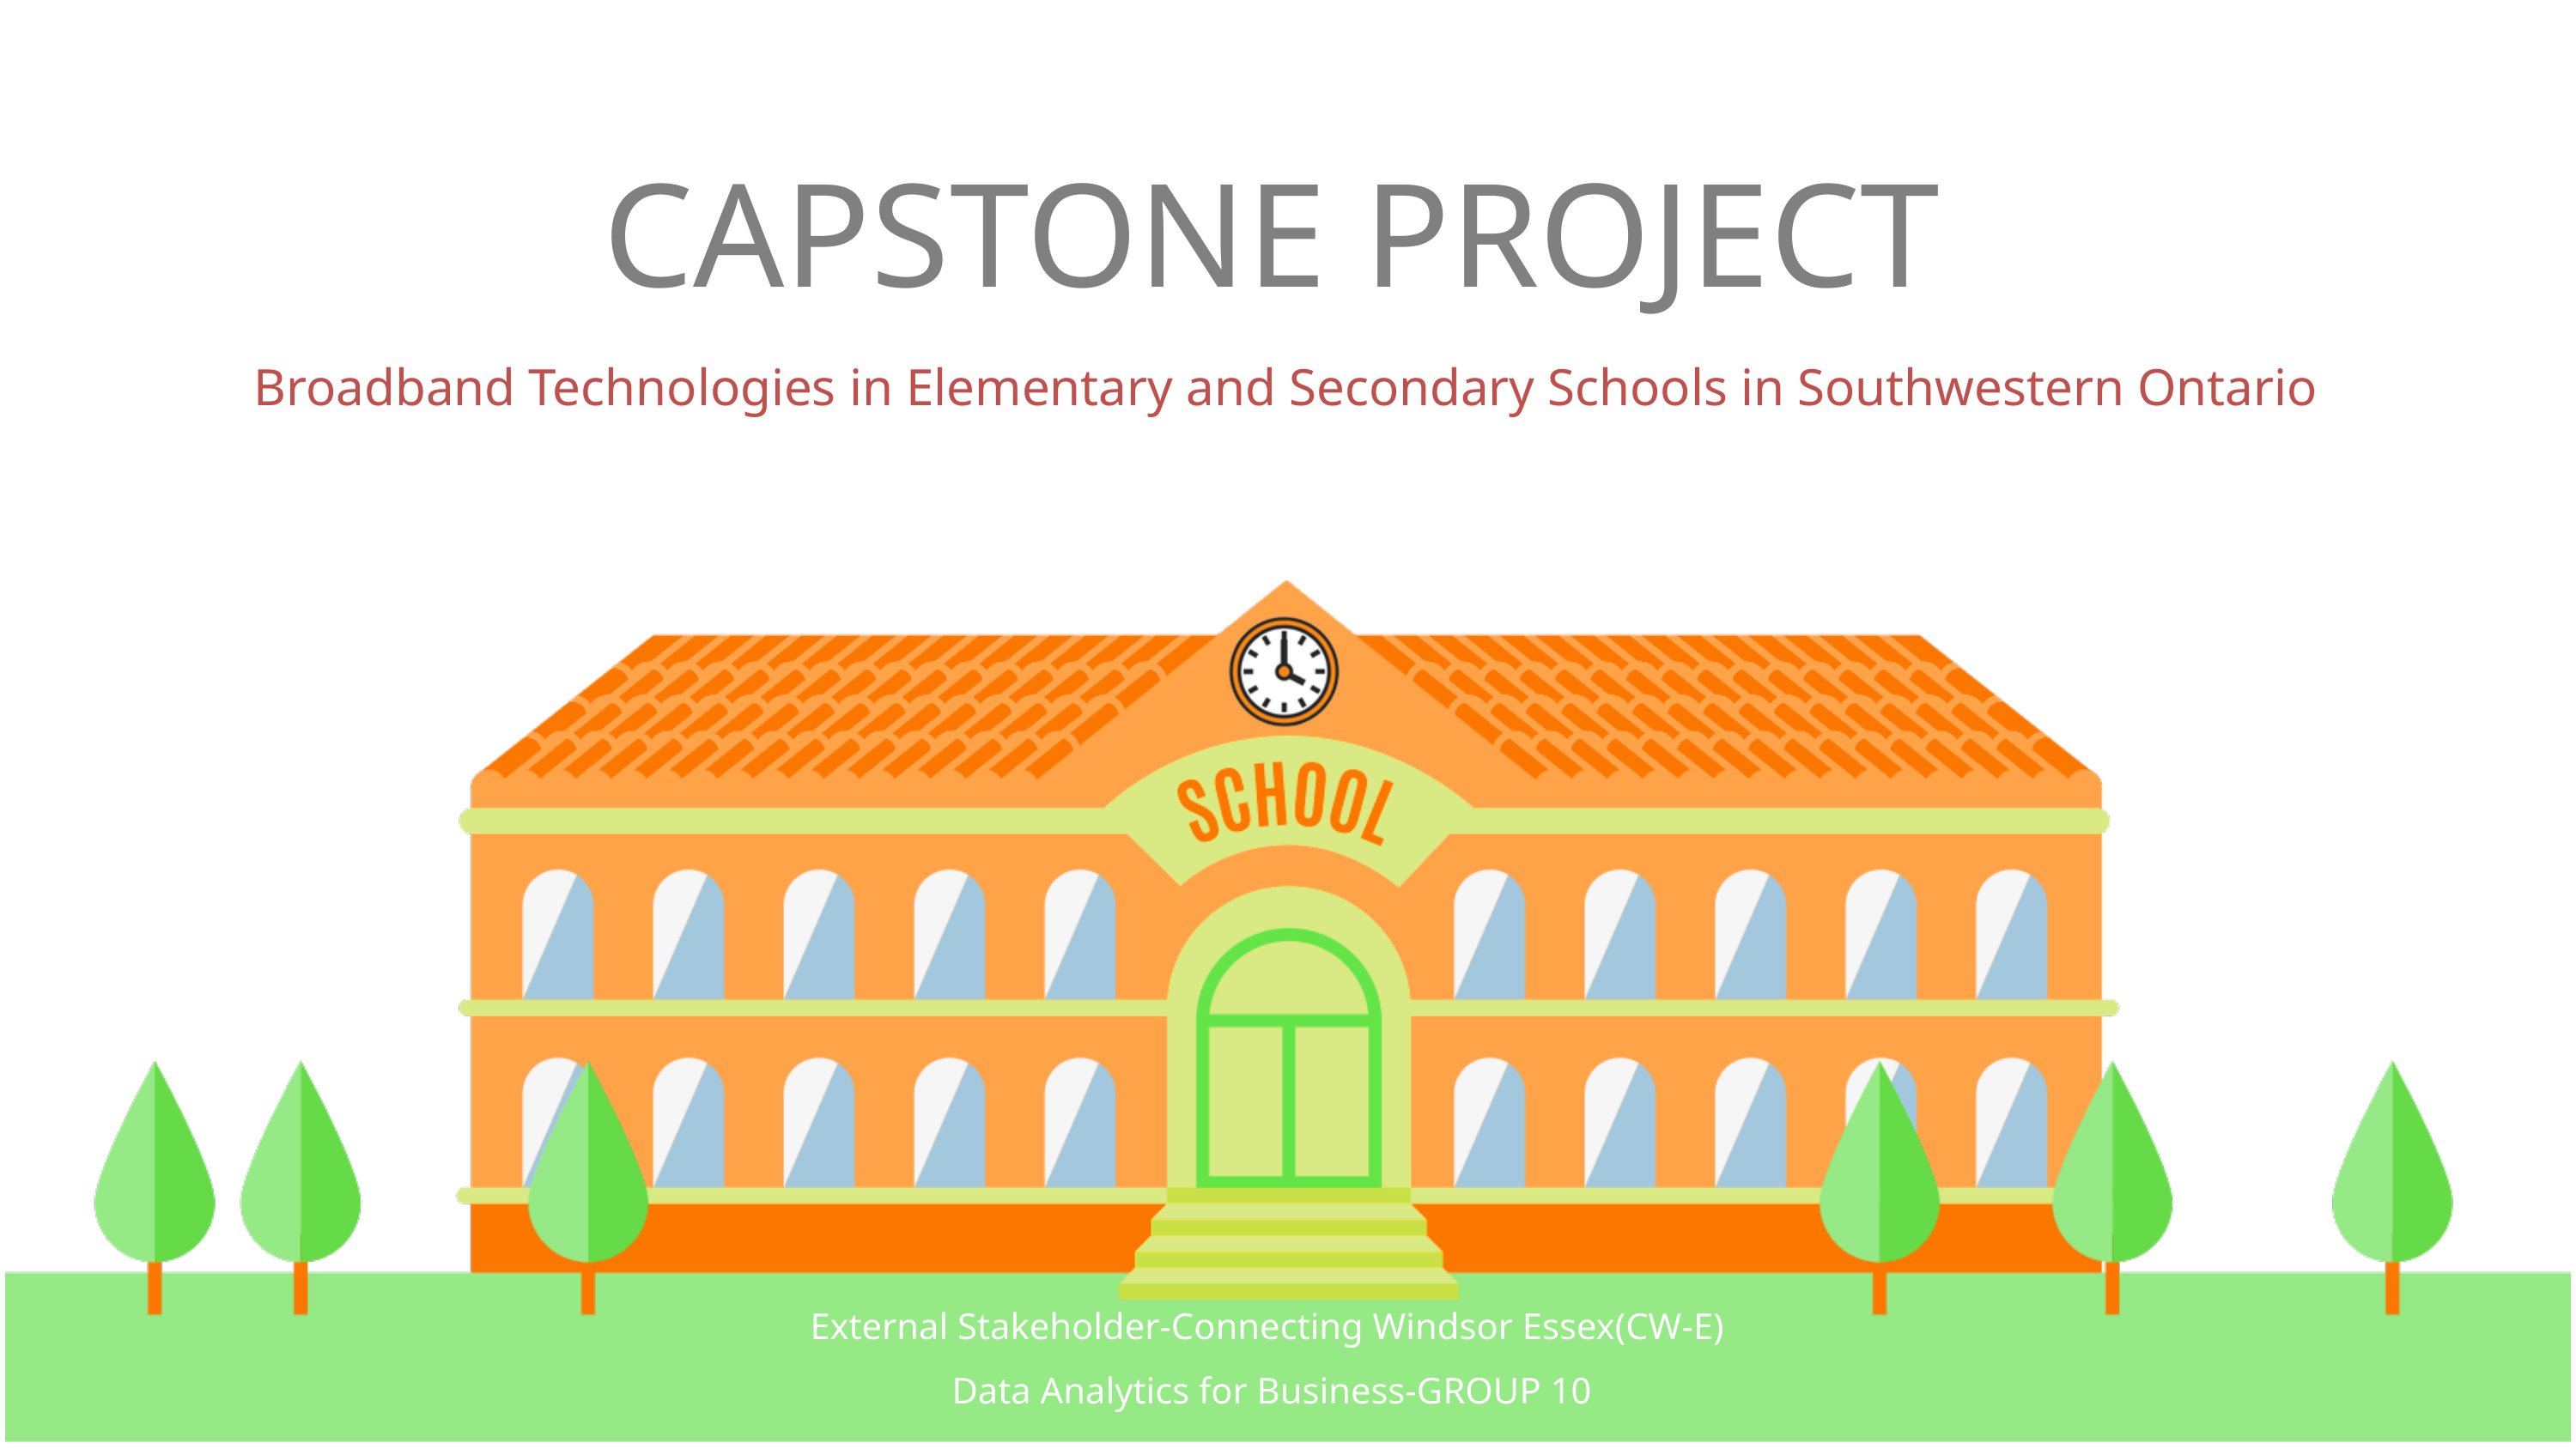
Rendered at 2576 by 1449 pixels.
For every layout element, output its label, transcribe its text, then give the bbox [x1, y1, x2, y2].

text_box n Ontario CAPSTONE PROJECT EBroadband Technologies in Elementary and Secondary Schools in Southwestern Ontario [193, 123, 2351, 523]
picture [5, 580, 2571, 1445]
